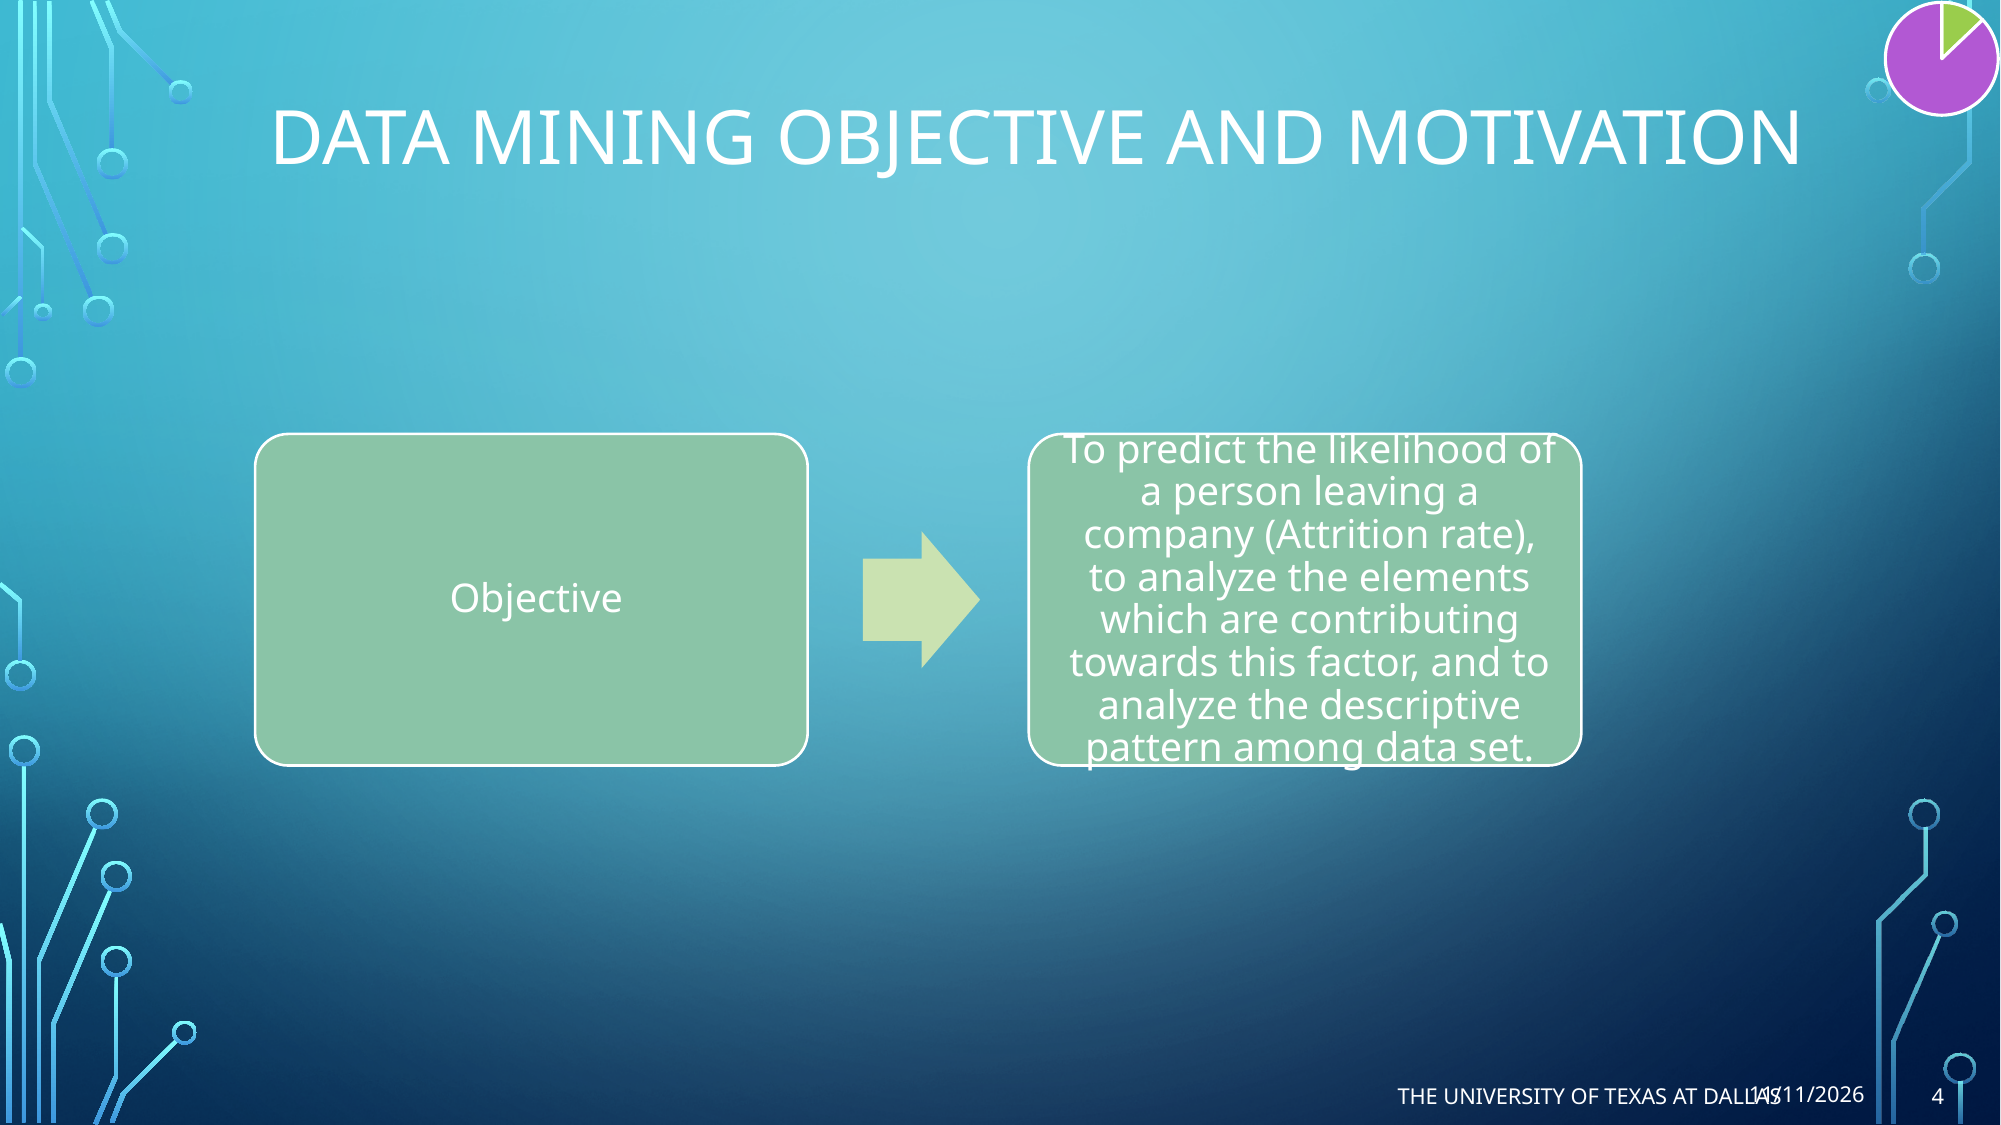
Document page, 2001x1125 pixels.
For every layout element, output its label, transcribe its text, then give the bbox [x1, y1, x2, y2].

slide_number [1429, 1065, 1880, 1125]
slide_number 4 [1832, 1067, 1960, 1125]
chart [1863, 0, 2000, 118]
footer The University of Texas at Dallas [1382, 1066, 1813, 1125]
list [254, 308, 1582, 891]
title Data Mining Objective and Motivation [254, 18, 1880, 262]
